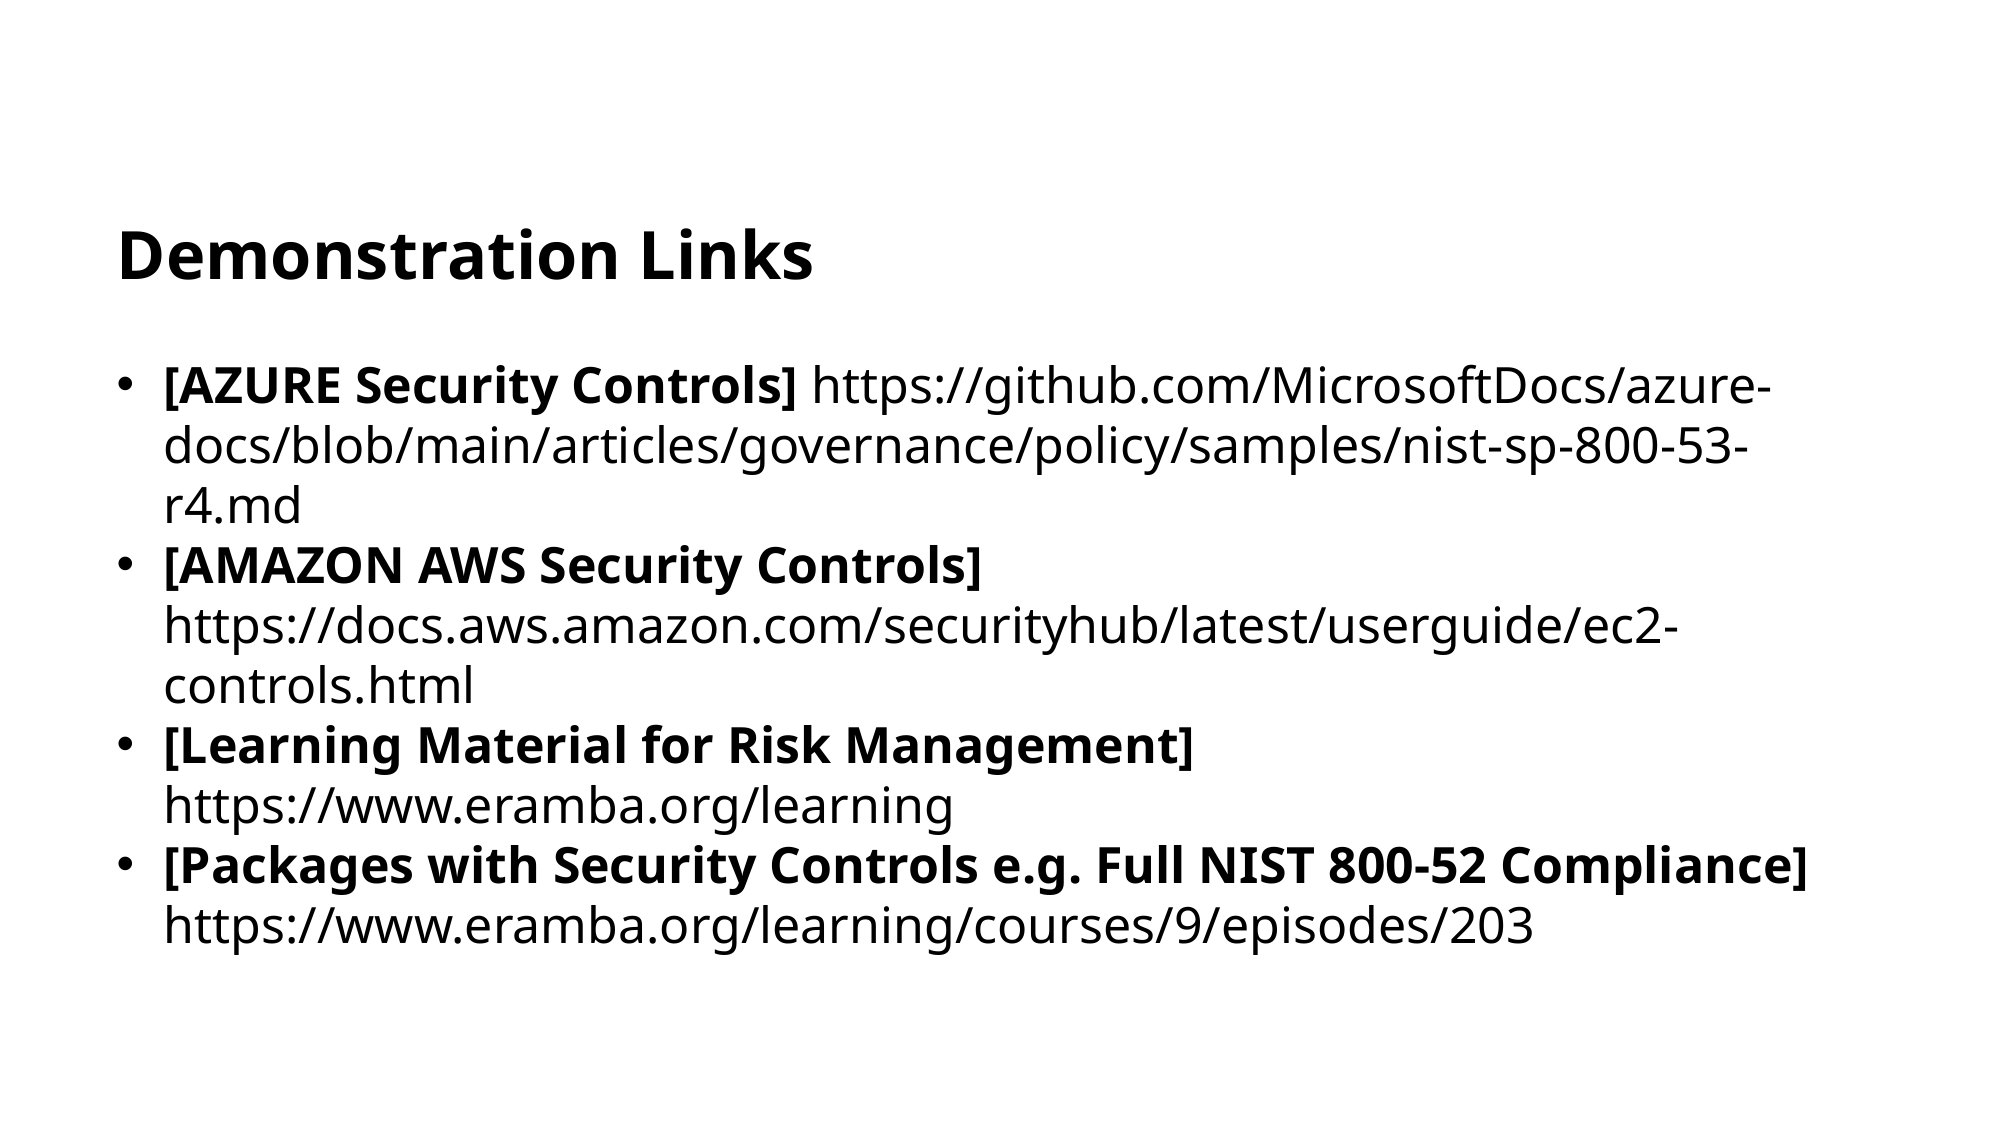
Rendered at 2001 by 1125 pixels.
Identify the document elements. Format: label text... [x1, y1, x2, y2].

text_box Demonstration Links [AZURE Security Controls] https://github.com/MicrosoftDocs/azure-docs/blob/main/articles/governance/policy/samples/nist-sp-800-53-r4.md [AMAZON AWS Security Controls] https://docs.aws.amazon.com/securityhub/latest/userguide/ec2-controls.html [Learning Material for Risk Management] https://www.eramba.org/learning [Packages with Security Controls e.g. Full NIST 800-52 Compliance] https://www.eramba.org/learning/courses/9/episodes/203 [101, 205, 1899, 1021]
